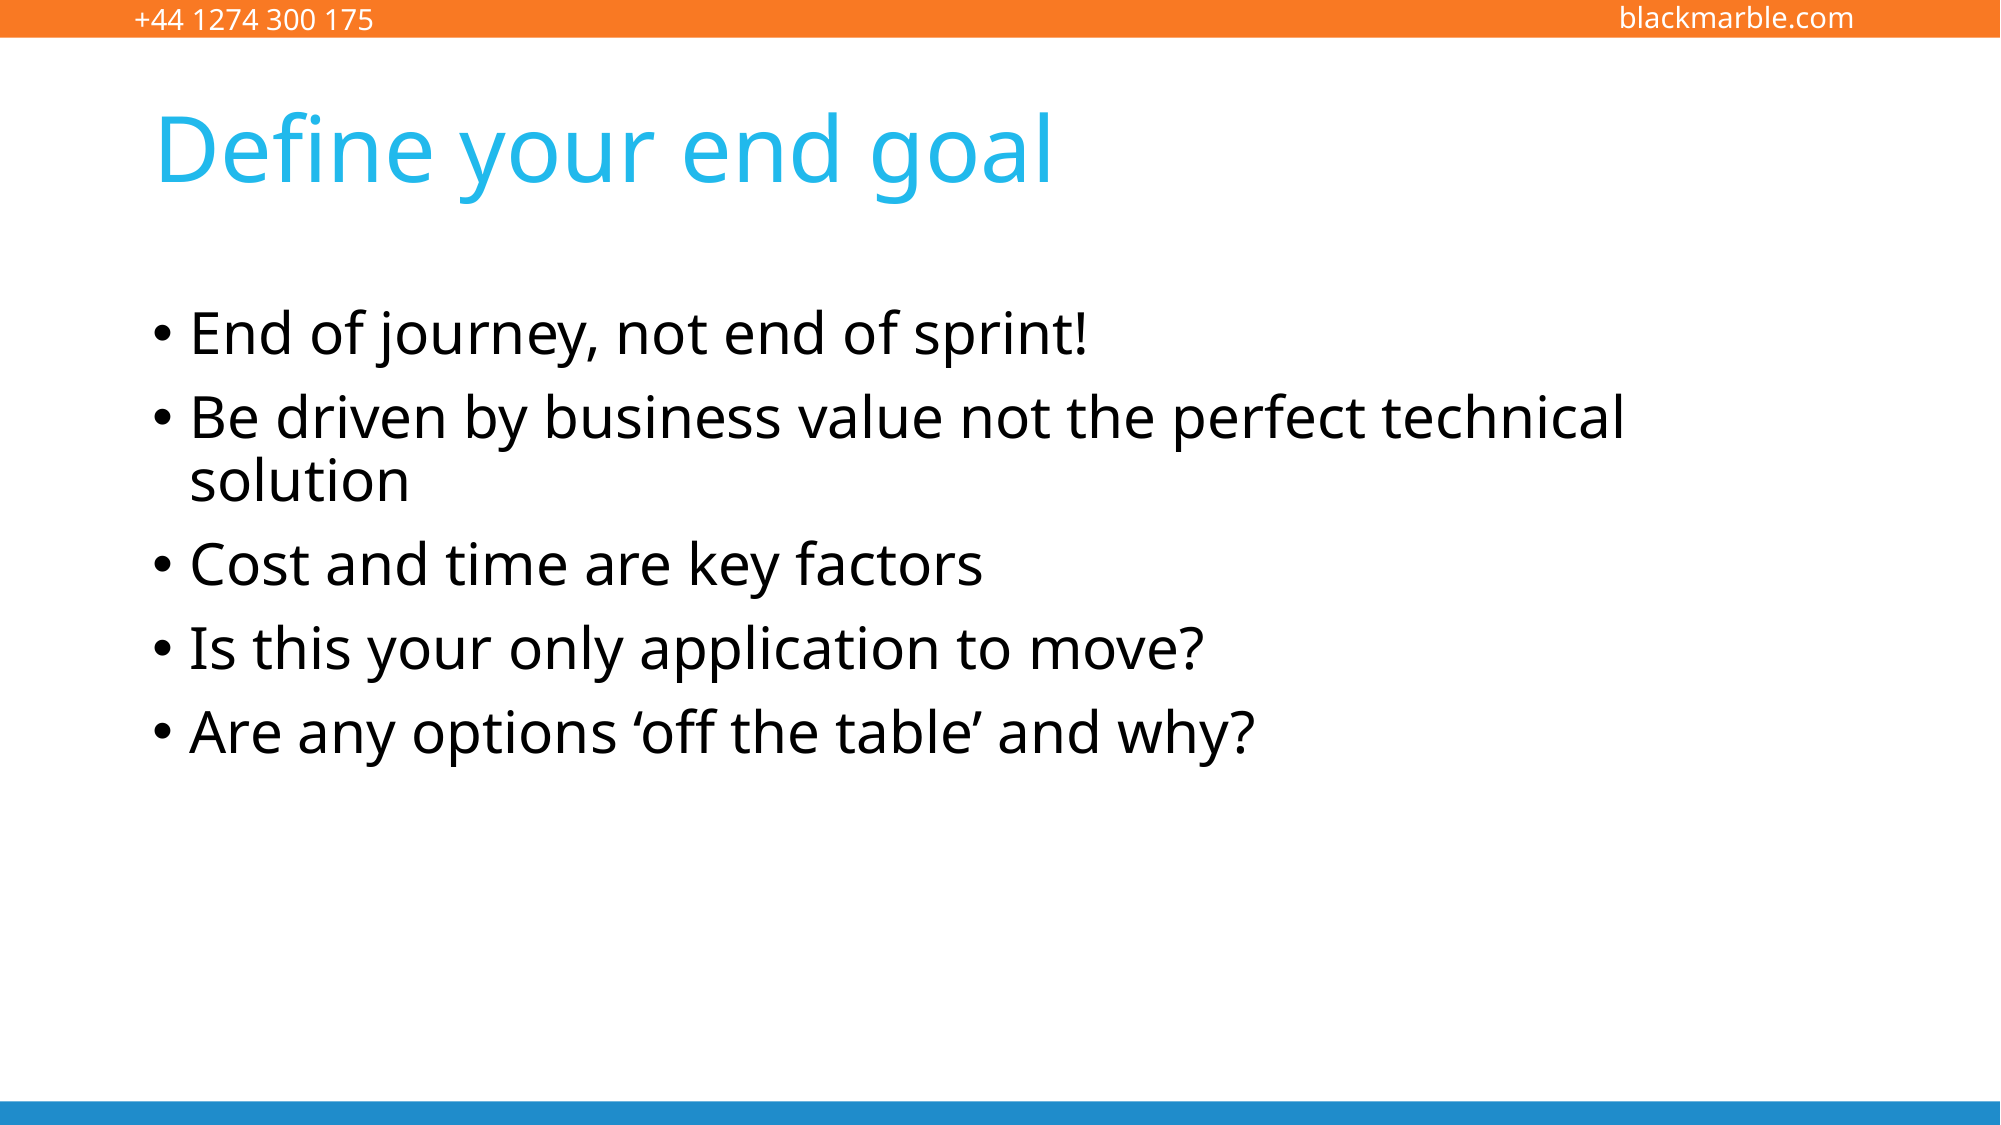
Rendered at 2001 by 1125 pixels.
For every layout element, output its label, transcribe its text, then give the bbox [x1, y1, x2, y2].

list End of journey, not end of sprint! Be driven by business value not the perfect technical solution Cost and time are key factors Is this your only application to move? Are any options ‘off the table’ and why? [137, 297, 1863, 1051]
title Define your end goal [139, 95, 1863, 283]
